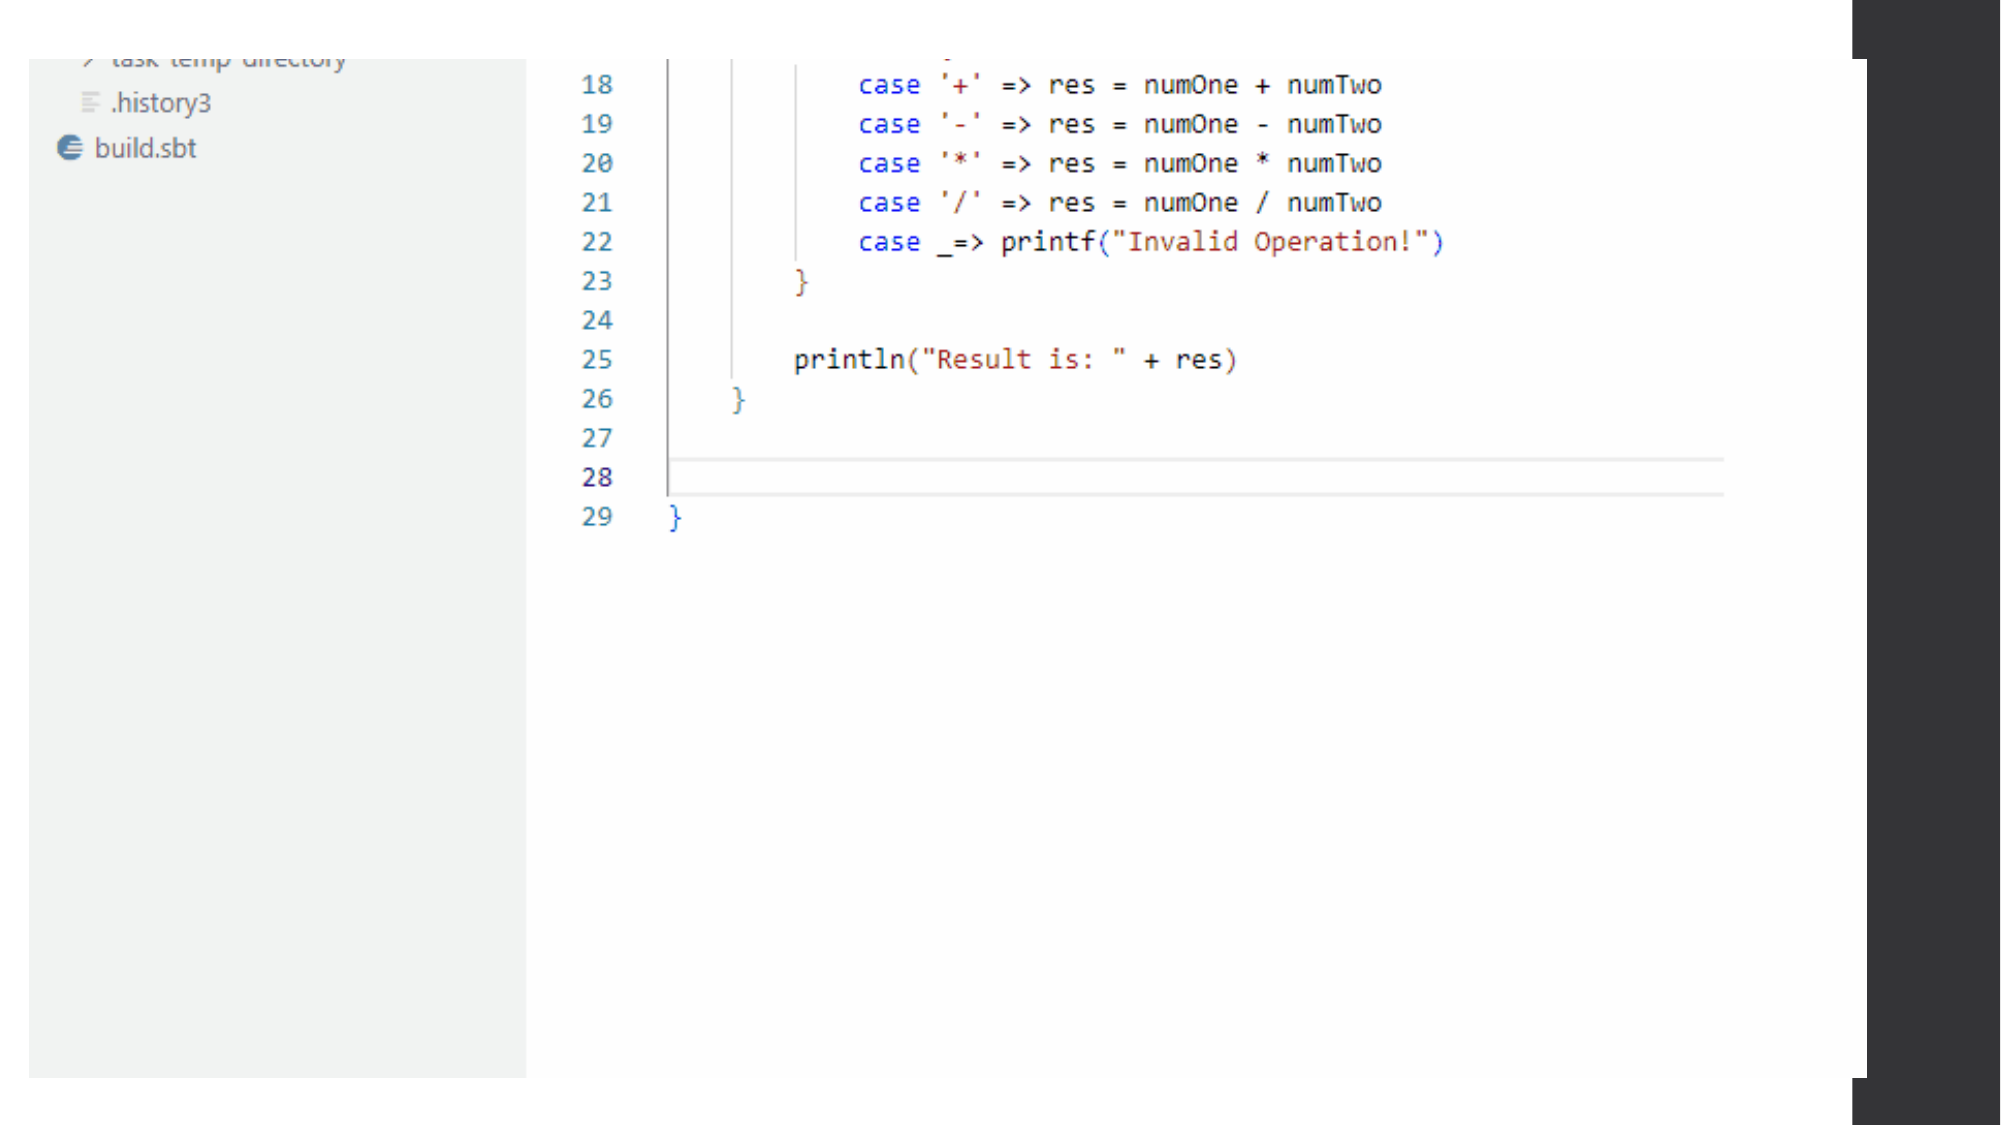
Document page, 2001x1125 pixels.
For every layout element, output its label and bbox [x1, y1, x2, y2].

list [29, 59, 1868, 1078]
